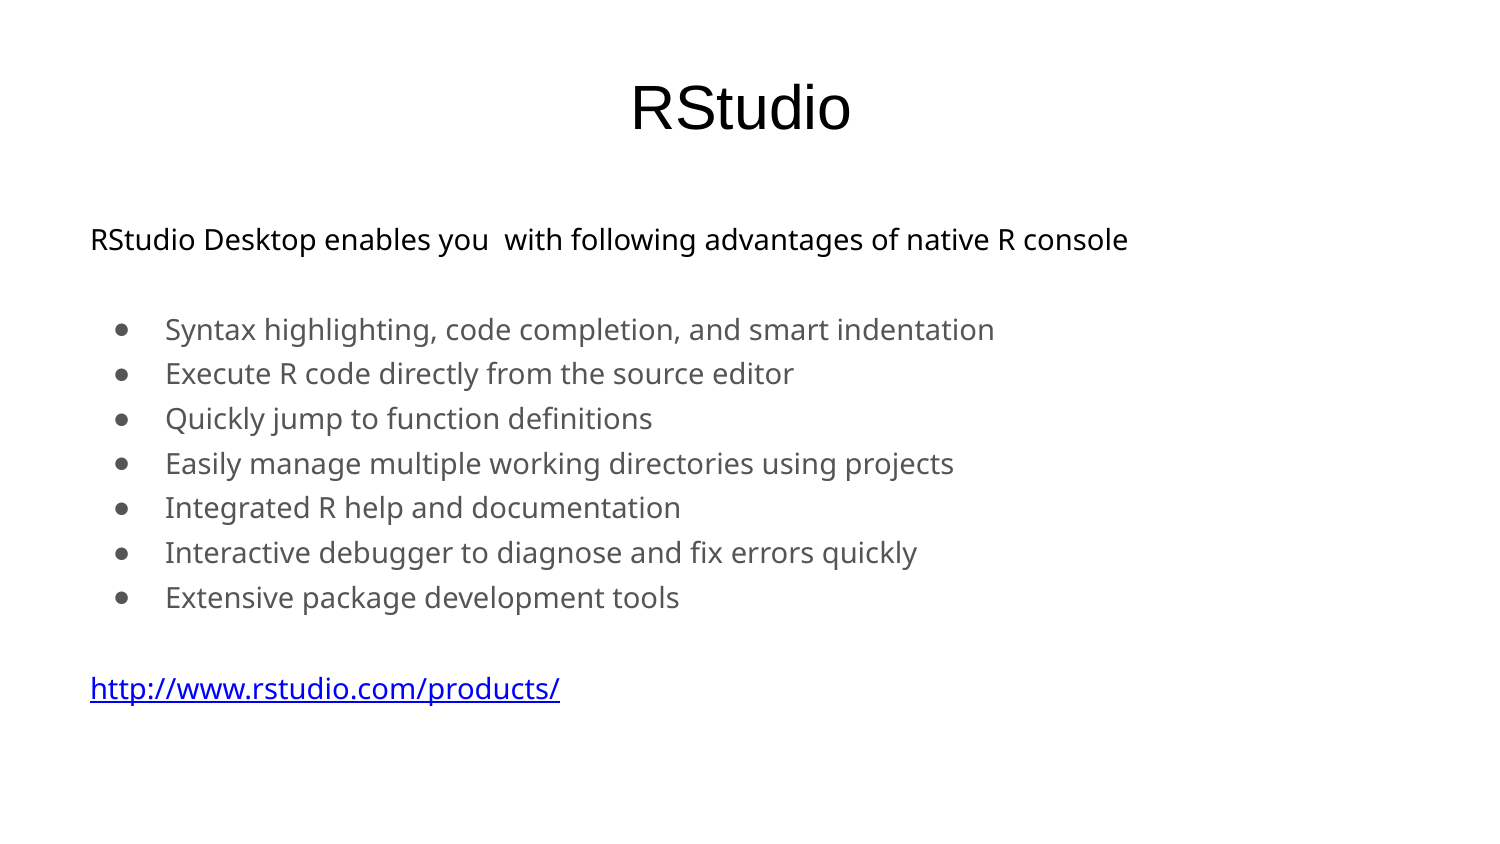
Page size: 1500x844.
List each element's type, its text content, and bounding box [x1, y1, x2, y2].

list RStudio Desktop enables you with following advantages of native R console Syntax highlighting, code completion, and smart indentation Execute R code directly from the source editor Quickly jump to function definitions Easily manage multiple working directories using projects Integrated R help and documentation Interactive debugger to diagnose and fix errors quickly Extensive package development tools http://www.rstudio.com/products/ [75, 196, 1425, 754]
title RStudio [75, 33, 1425, 175]
